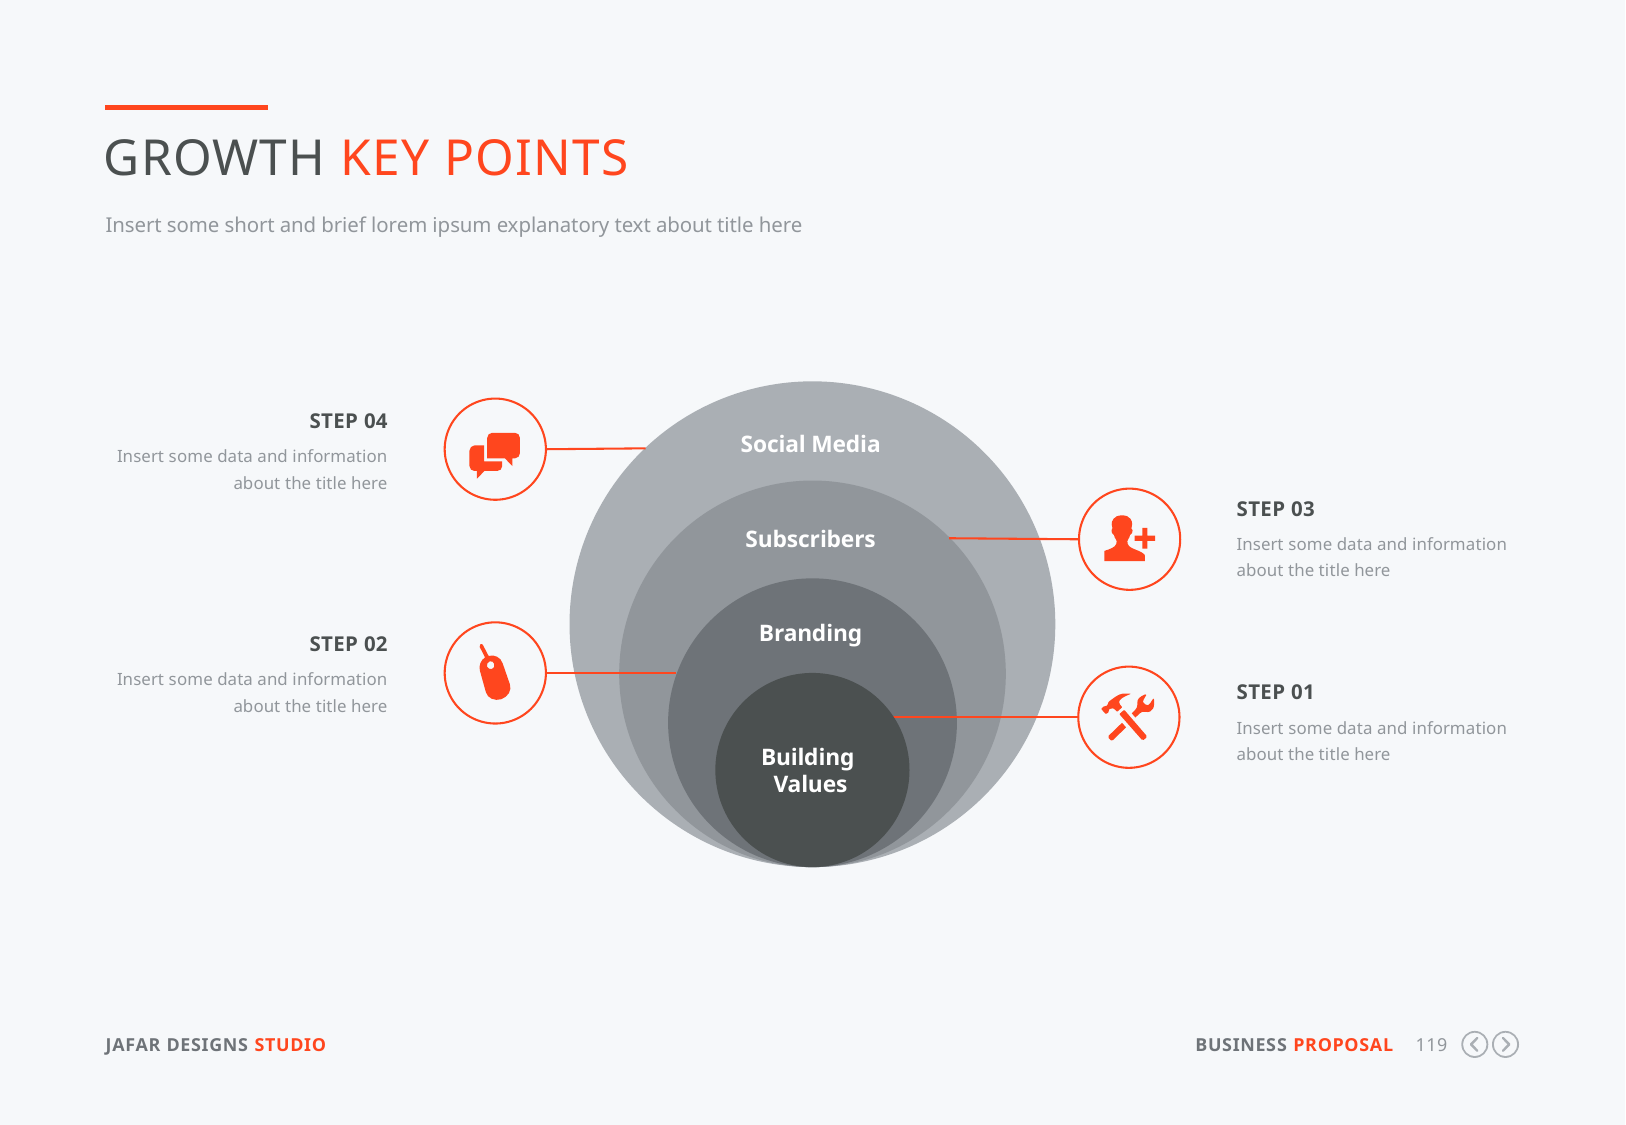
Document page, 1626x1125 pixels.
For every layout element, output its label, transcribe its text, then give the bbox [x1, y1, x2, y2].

text_box [618, 674, 782, 866]
text_box Branding [730, 619, 891, 647]
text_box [444, 398, 546, 500]
list Growth Key Points [103, 125, 1518, 188]
text_box [618, 479, 1007, 716]
text_box [853, 718, 1038, 865]
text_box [1078, 488, 1181, 590]
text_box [105, 631, 388, 717]
text_box [667, 577, 958, 867]
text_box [105, 408, 388, 494]
text_box [843, 718, 1002, 866]
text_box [1078, 666, 1180, 768]
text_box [1236, 679, 1519, 765]
text_box [714, 671, 911, 869]
text_box Subscribers [730, 524, 891, 553]
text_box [444, 622, 546, 724]
text_box [568, 380, 1041, 672]
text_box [1236, 496, 1519, 582]
text_box Building Values [730, 742, 891, 797]
text_box Social Media [730, 429, 891, 457]
text_box [573, 674, 772, 865]
list Insert some short and brief lorem ipsum explanatory text about title here [105, 209, 1519, 241]
text_box [955, 540, 1057, 716]
